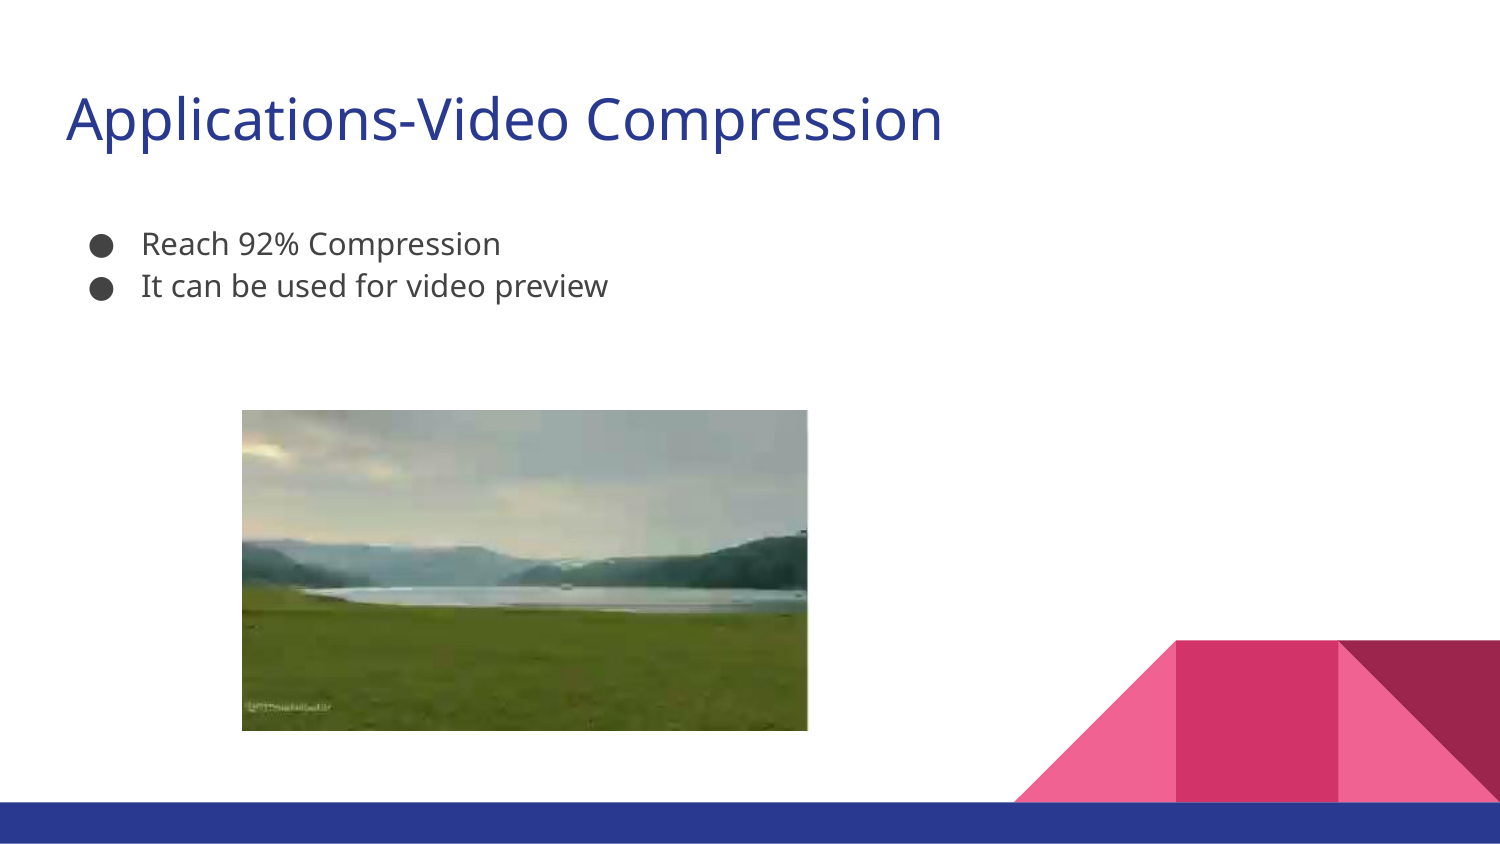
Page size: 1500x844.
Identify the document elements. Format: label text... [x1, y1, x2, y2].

list Reach 92% Compression It can be used for video preview [51, 203, 1449, 342]
title Applications-Video Compression [51, 67, 1449, 167]
picture [241, 410, 809, 731]
